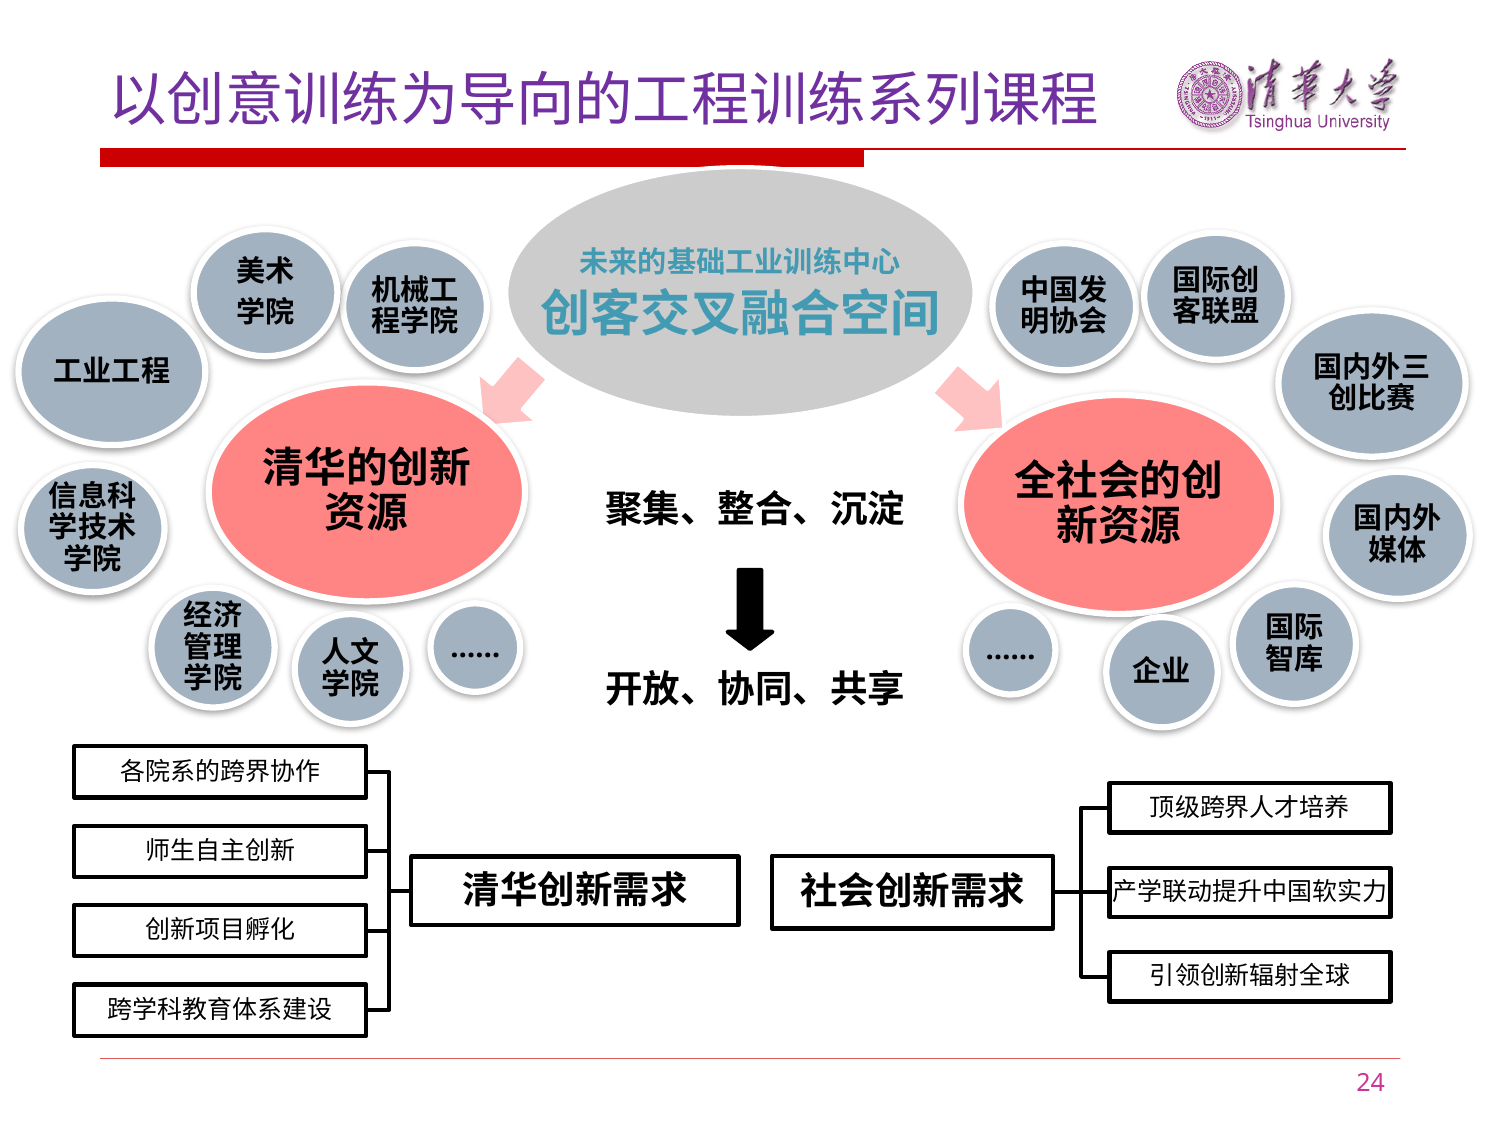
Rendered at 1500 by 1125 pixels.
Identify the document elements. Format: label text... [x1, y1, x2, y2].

text_box 开放、协同、共享 [590, 662, 920, 718]
text_box [1000, 379, 1005, 393]
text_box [430, 603, 521, 693]
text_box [1143, 232, 1289, 361]
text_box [1106, 616, 1218, 728]
slide_number 24 [1074, 1058, 1401, 1103]
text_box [294, 613, 407, 721]
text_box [965, 605, 1056, 695]
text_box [193, 228, 338, 357]
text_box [485, 166, 996, 419]
text_box 以创意训练为导向的工程训练系列课程 [53, 54, 1155, 143]
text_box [1232, 584, 1357, 705]
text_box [208, 382, 526, 602]
picture [1174, 54, 1400, 135]
text_box [946, 427, 955, 437]
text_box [771, 723, 1392, 1061]
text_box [73, 722, 740, 1060]
text_box [725, 567, 775, 651]
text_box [960, 394, 1278, 615]
text_box 聚集、整合、沉淀 [590, 482, 920, 538]
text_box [18, 298, 206, 446]
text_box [1278, 310, 1466, 457]
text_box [1325, 471, 1470, 600]
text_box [992, 242, 1137, 371]
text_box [20, 464, 165, 593]
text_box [342, 242, 488, 371]
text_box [151, 587, 275, 708]
